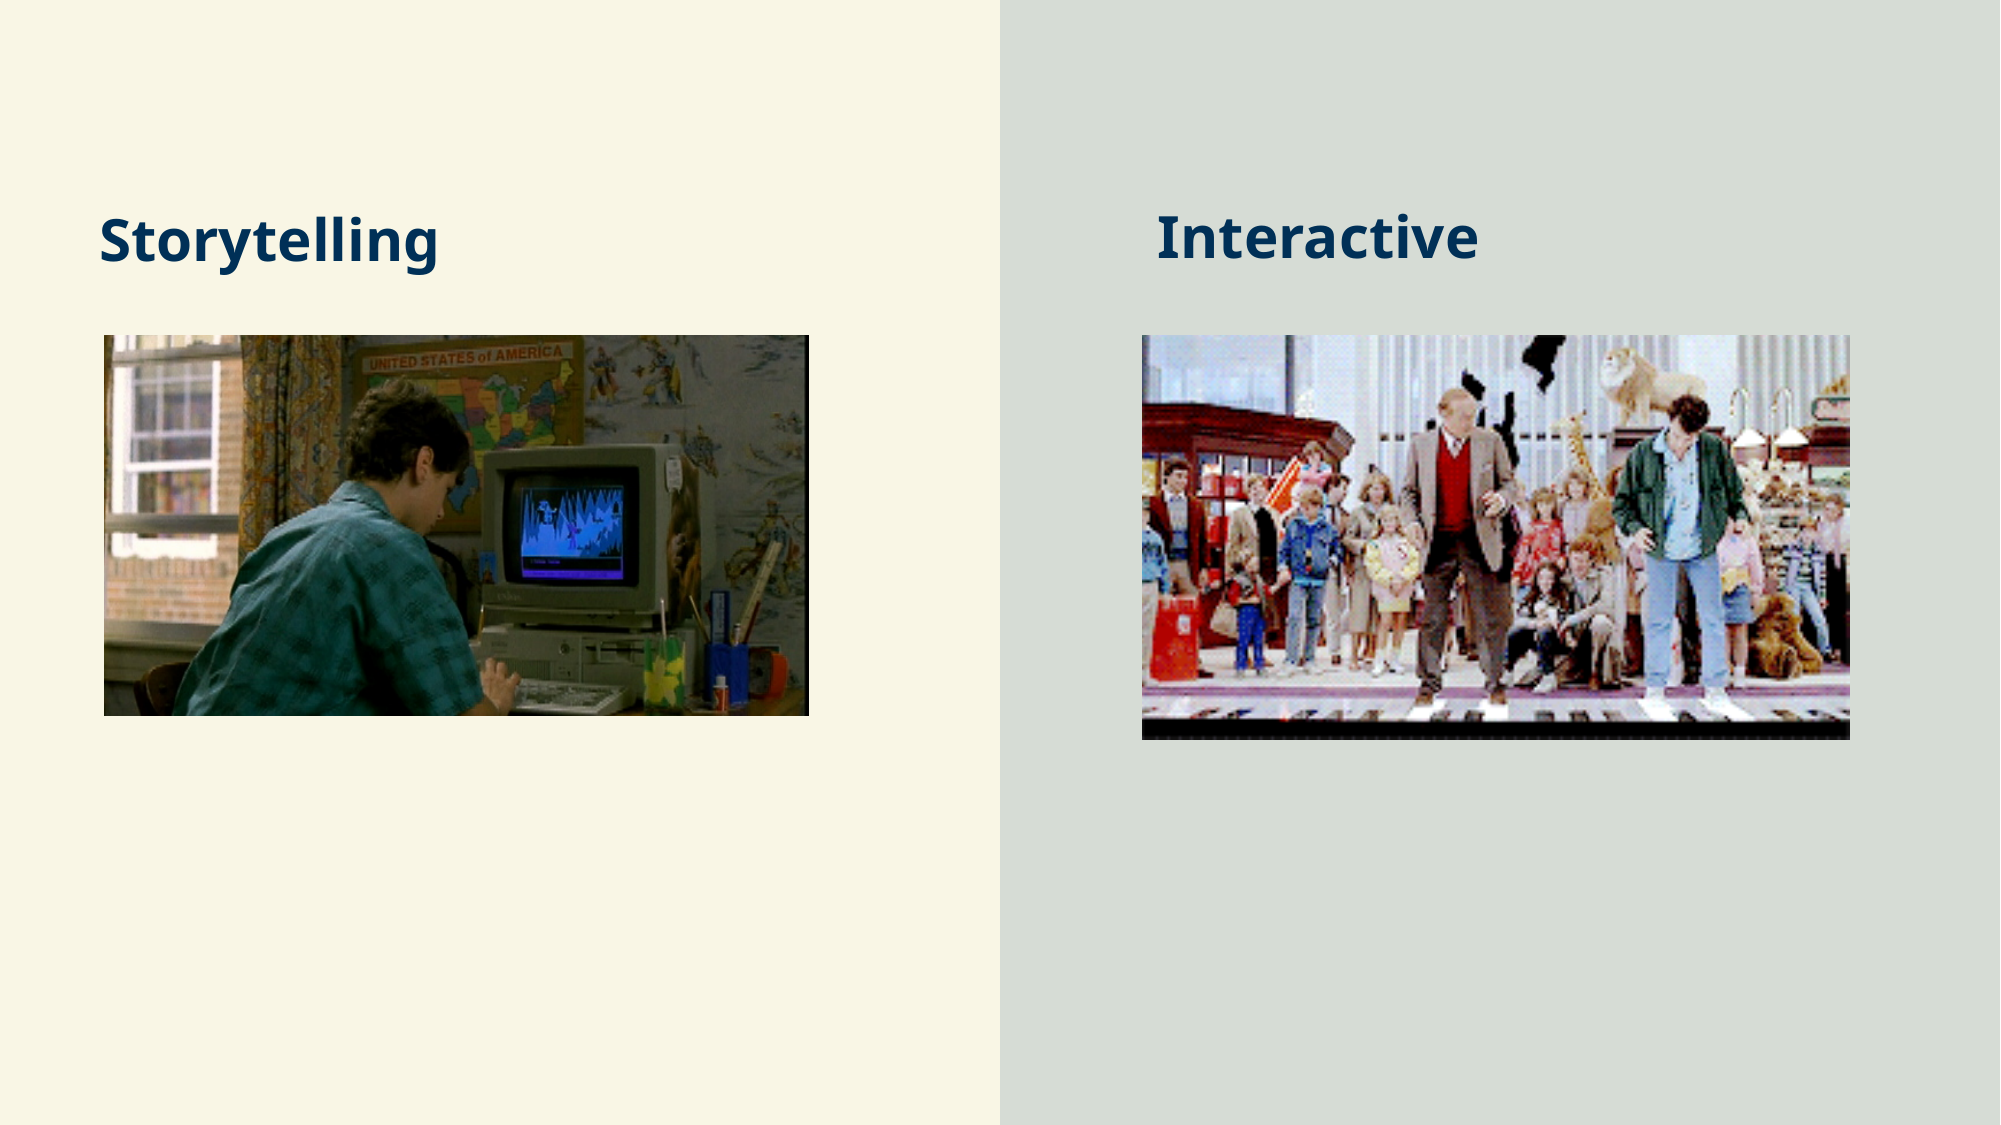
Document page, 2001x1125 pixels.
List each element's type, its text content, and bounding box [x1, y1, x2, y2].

picture [104, 335, 809, 716]
text_box Interactive [1142, 192, 1848, 278]
picture [1142, 335, 1850, 740]
text_box Storytelling [84, 195, 789, 281]
text_box [0, 0, 1001, 1125]
